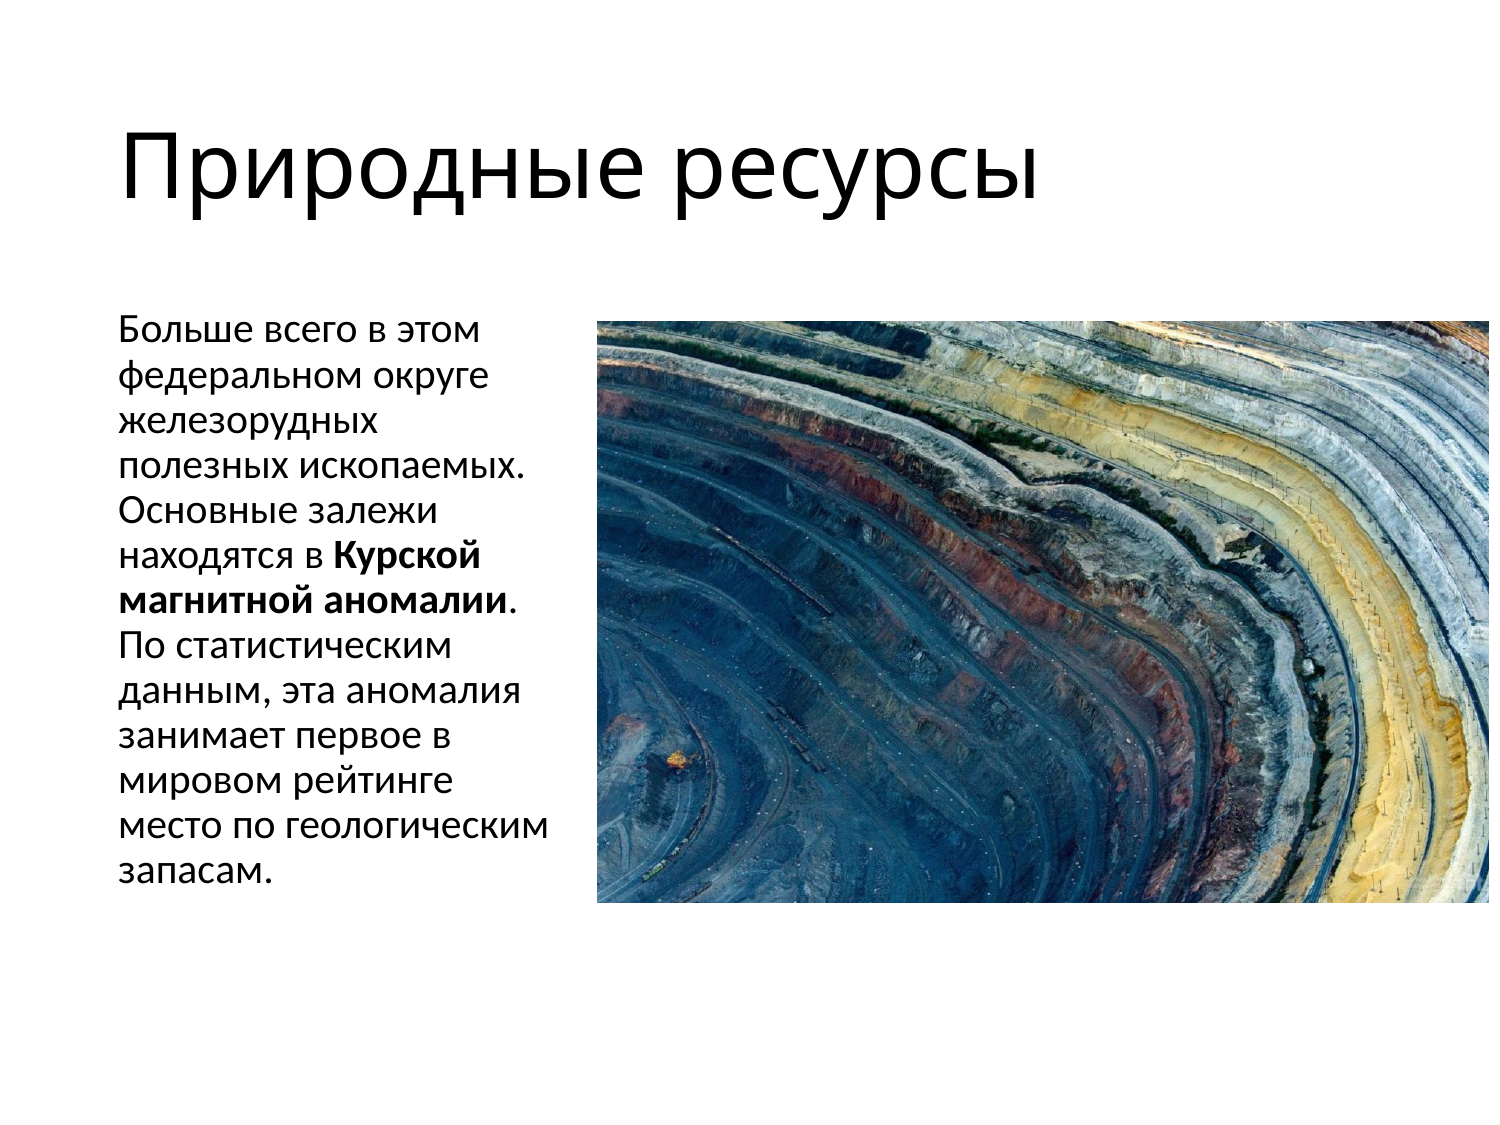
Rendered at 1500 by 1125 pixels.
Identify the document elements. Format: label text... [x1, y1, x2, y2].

list Больше всего в этом федеральном округе железорудных полезных ископаемых. Основные залежи находятся в Курской магнитной аномалии. По статистическим данным, эта аномалия занимает первое в мировом рейтинге место по геологическим запасам. [103, 299, 567, 1014]
picture [597, 321, 1489, 903]
title Природные ресурсы [103, 59, 1397, 278]
